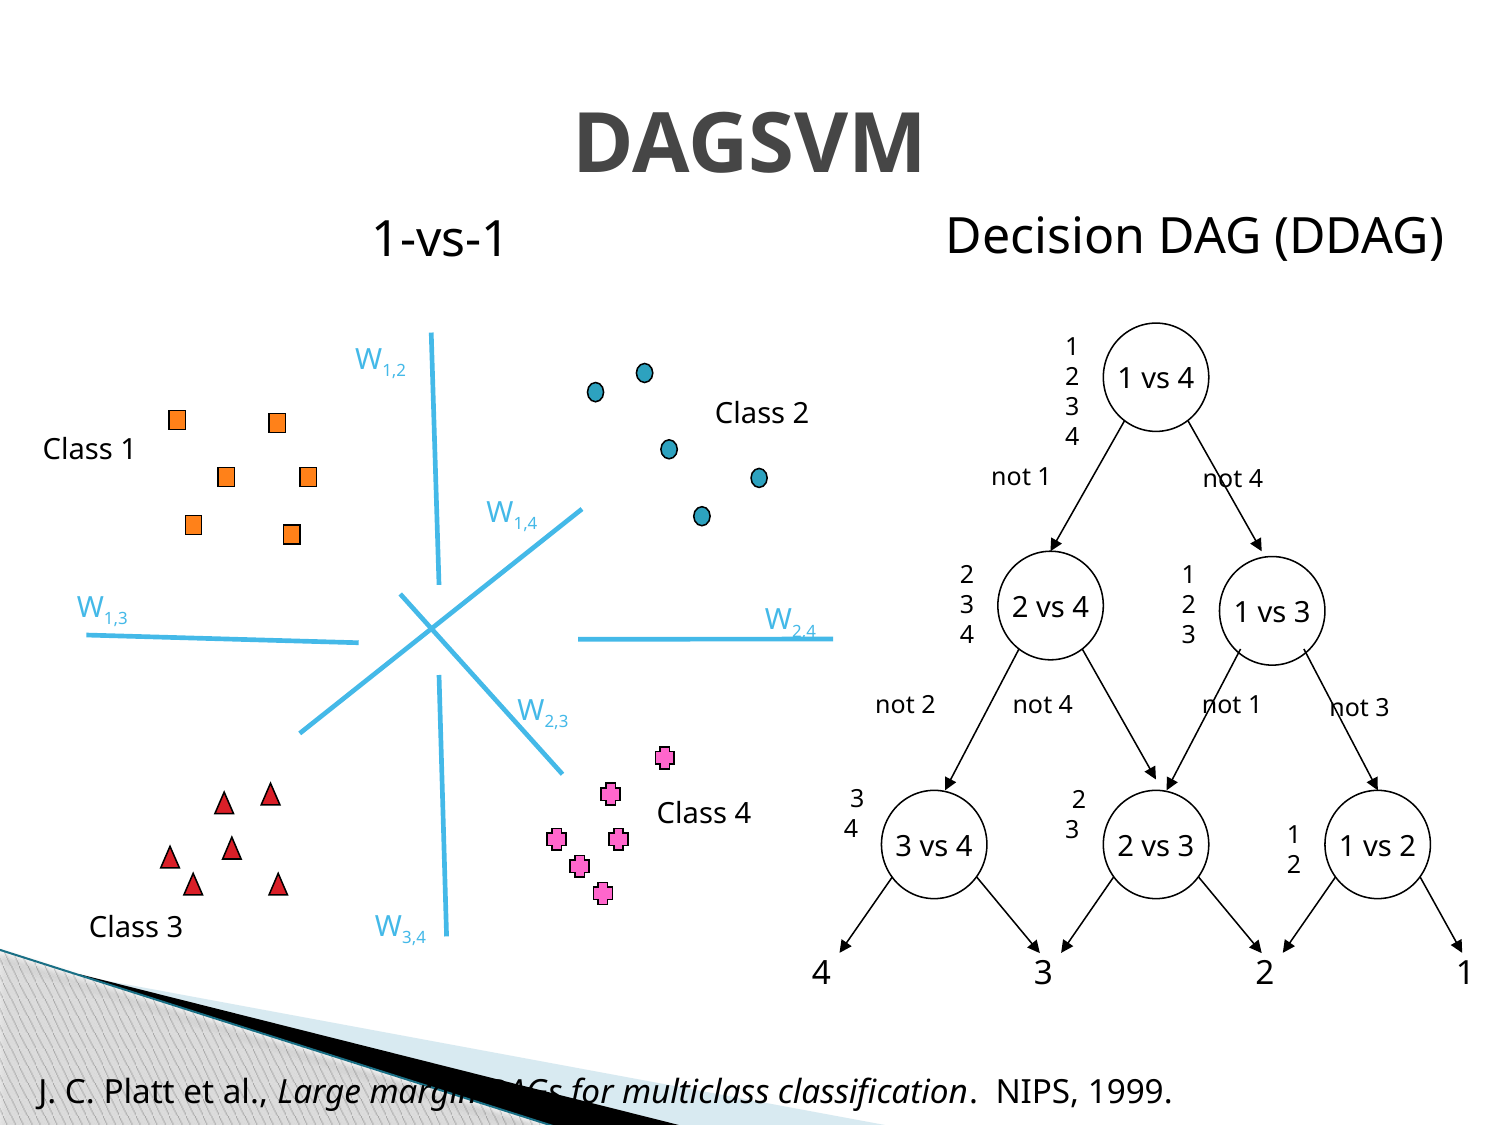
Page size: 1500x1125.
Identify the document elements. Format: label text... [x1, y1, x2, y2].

text_box 1-vs-1 [356, 199, 526, 274]
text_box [29, 332, 790, 952]
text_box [796, 322, 1495, 1000]
text_box Decision DAG (DDAG) [930, 196, 1459, 272]
title DAGSVM [75, 45, 1425, 233]
text_box J. C. Platt et al., Large margin DAGs for multiclass classification. NIPS, 1999. [23, 1062, 1306, 1118]
